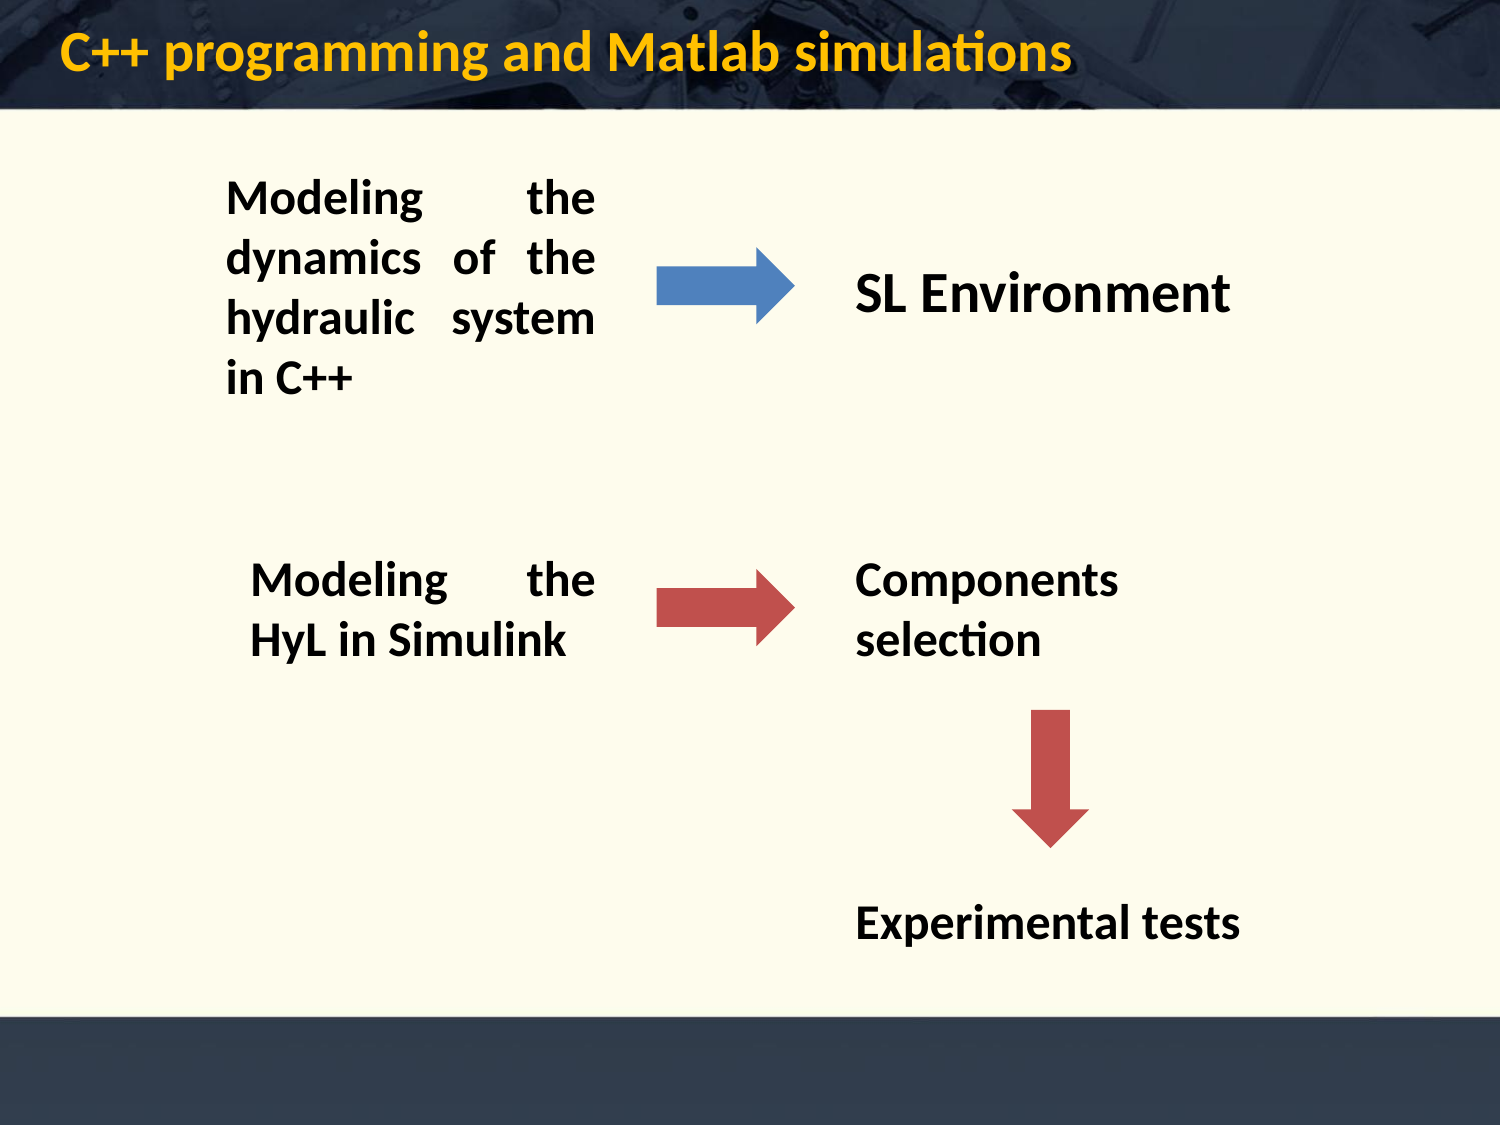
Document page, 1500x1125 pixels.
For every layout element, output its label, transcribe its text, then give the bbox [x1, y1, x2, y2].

text_box Modeling the HyL in Simulink [235, 539, 611, 675]
text_box Experimental tests [840, 882, 1343, 957]
picture [0, 0, 1500, 1125]
text_box C++ programming and Matlab simulations [45, 6, 1343, 91]
text_box [1009, 707, 1092, 851]
text_box [654, 566, 798, 649]
text_box Components selection [840, 539, 1261, 675]
text_box [654, 245, 798, 327]
text_box SL Environment [840, 247, 1261, 332]
text_box Modeling the dynamics of the hydraulic system in C++ [210, 157, 611, 412]
